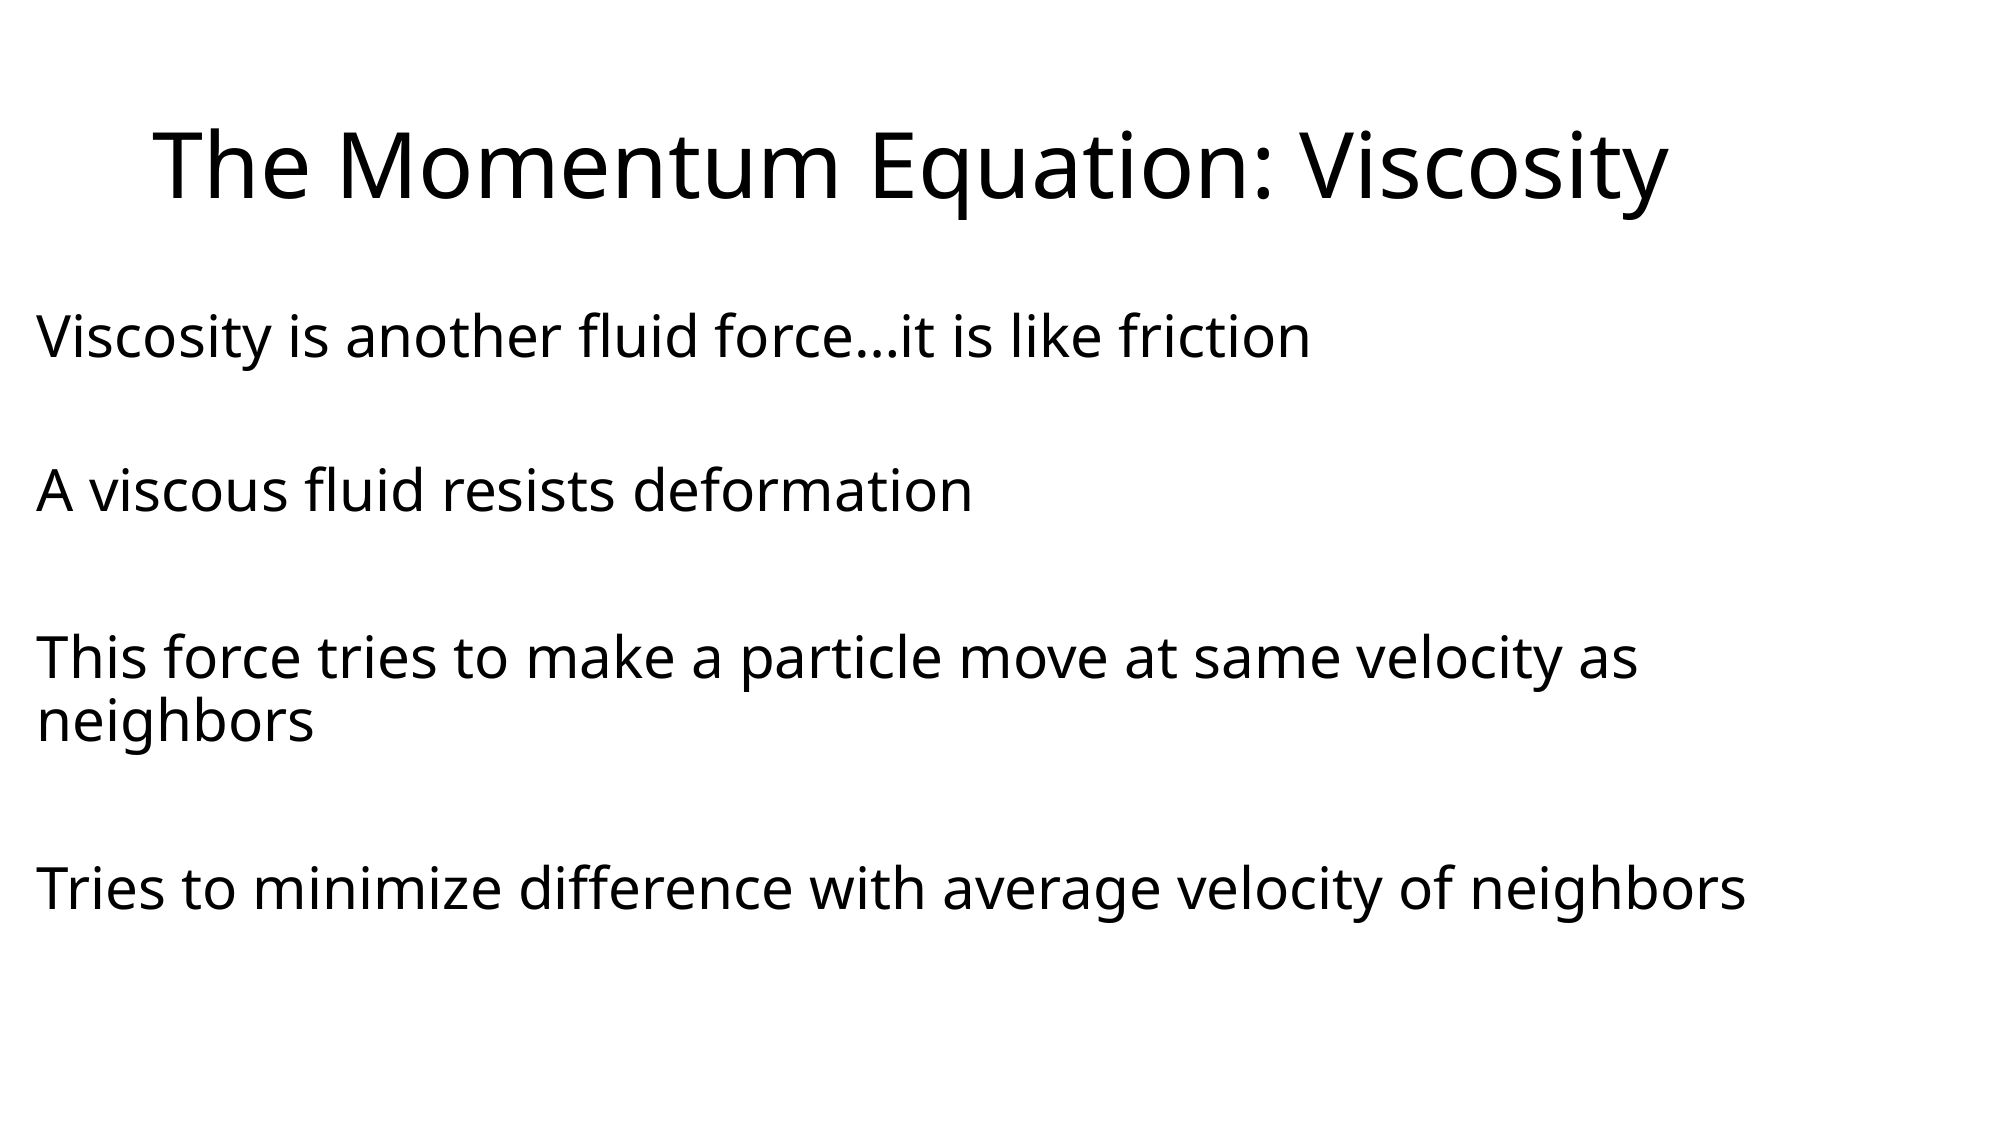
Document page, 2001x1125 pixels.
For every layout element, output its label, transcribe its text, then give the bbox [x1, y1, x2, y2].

title The Momentum Equation: Viscosity [137, 59, 1863, 278]
list Viscosity is another fluid force…it is like friction A viscous fluid resists deformation This force tries to make a particle move at same velocity as neighbors Tries to minimize difference with average velocity of neighbors [21, 299, 1863, 1014]
